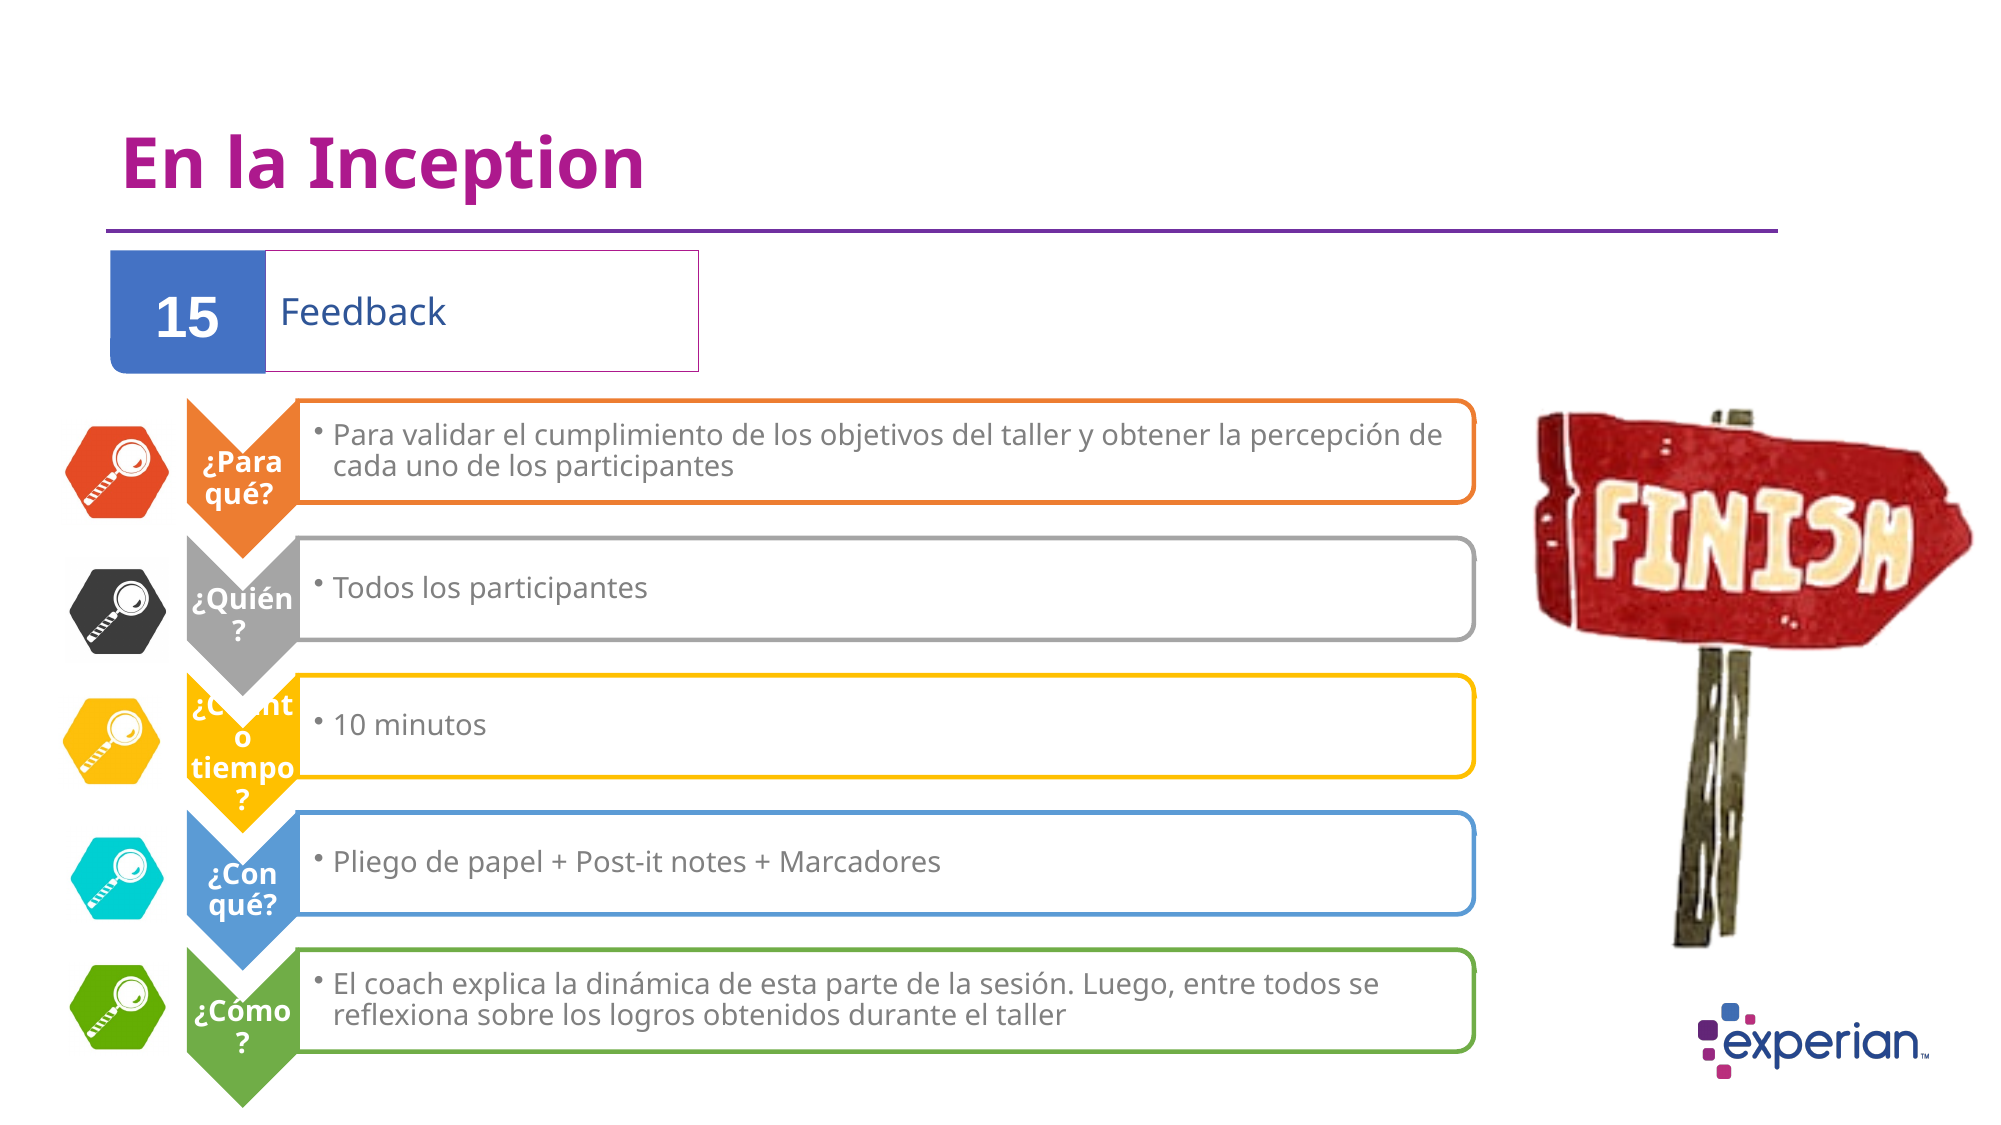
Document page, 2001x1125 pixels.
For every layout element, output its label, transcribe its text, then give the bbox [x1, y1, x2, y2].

picture [58, 695, 162, 789]
picture [1513, 321, 2000, 1079]
text_box Feedback [267, 250, 699, 372]
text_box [187, 400, 1474, 1108]
picture [68, 961, 169, 1056]
text_box 15 [110, 252, 266, 376]
text_box [109, 249, 267, 375]
picture [66, 826, 167, 923]
text_box En la Inception [105, 119, 1656, 212]
picture [61, 419, 176, 525]
picture [65, 557, 169, 663]
